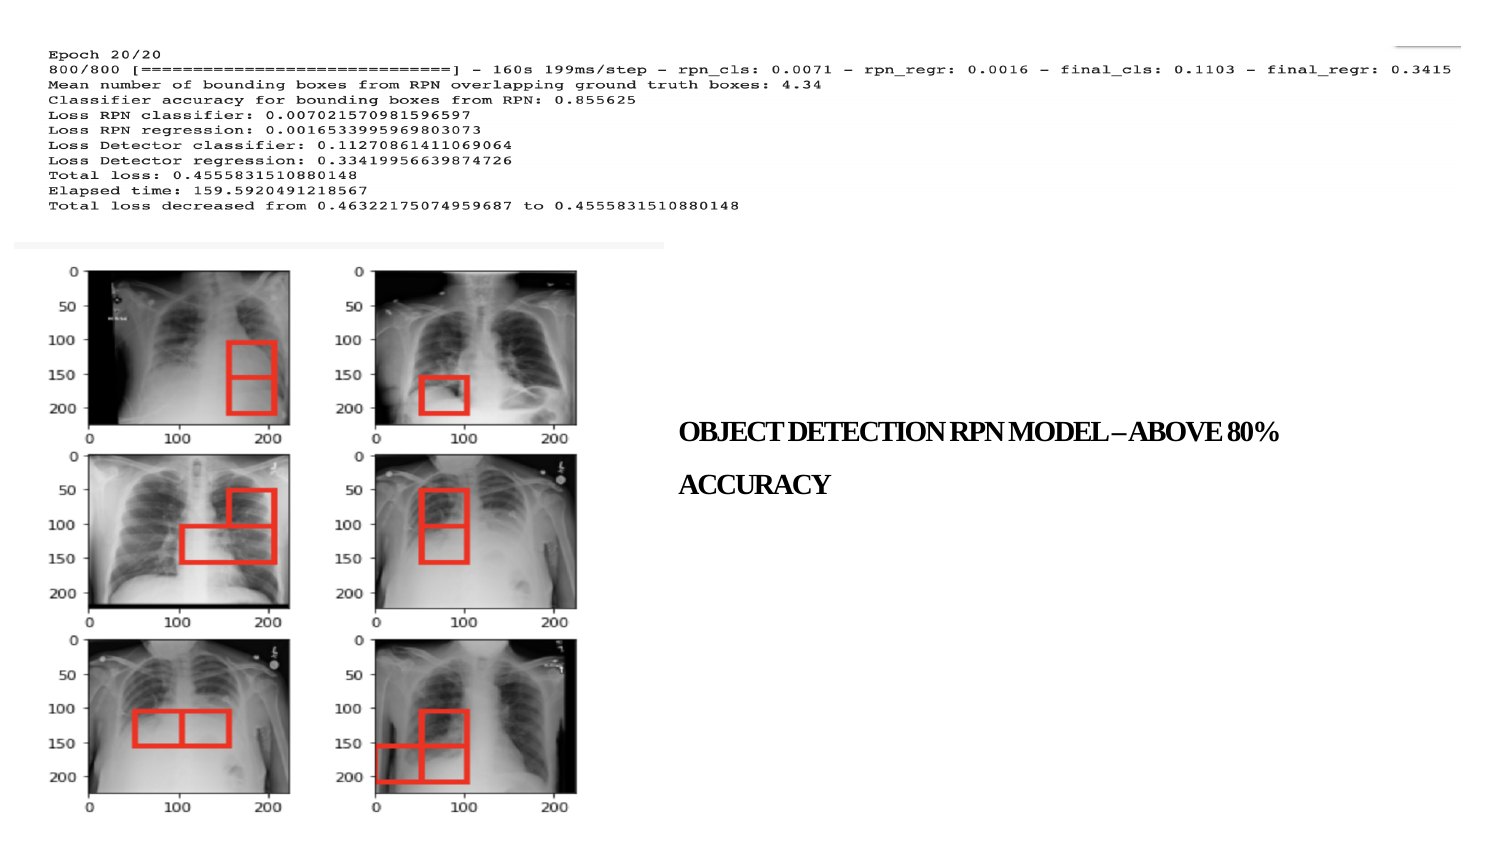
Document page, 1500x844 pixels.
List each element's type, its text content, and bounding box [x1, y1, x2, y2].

picture [38, 45, 1462, 215]
picture [13, 242, 664, 828]
title Object Detection RPN Model – Above 80% accuracy [668, 327, 1348, 567]
